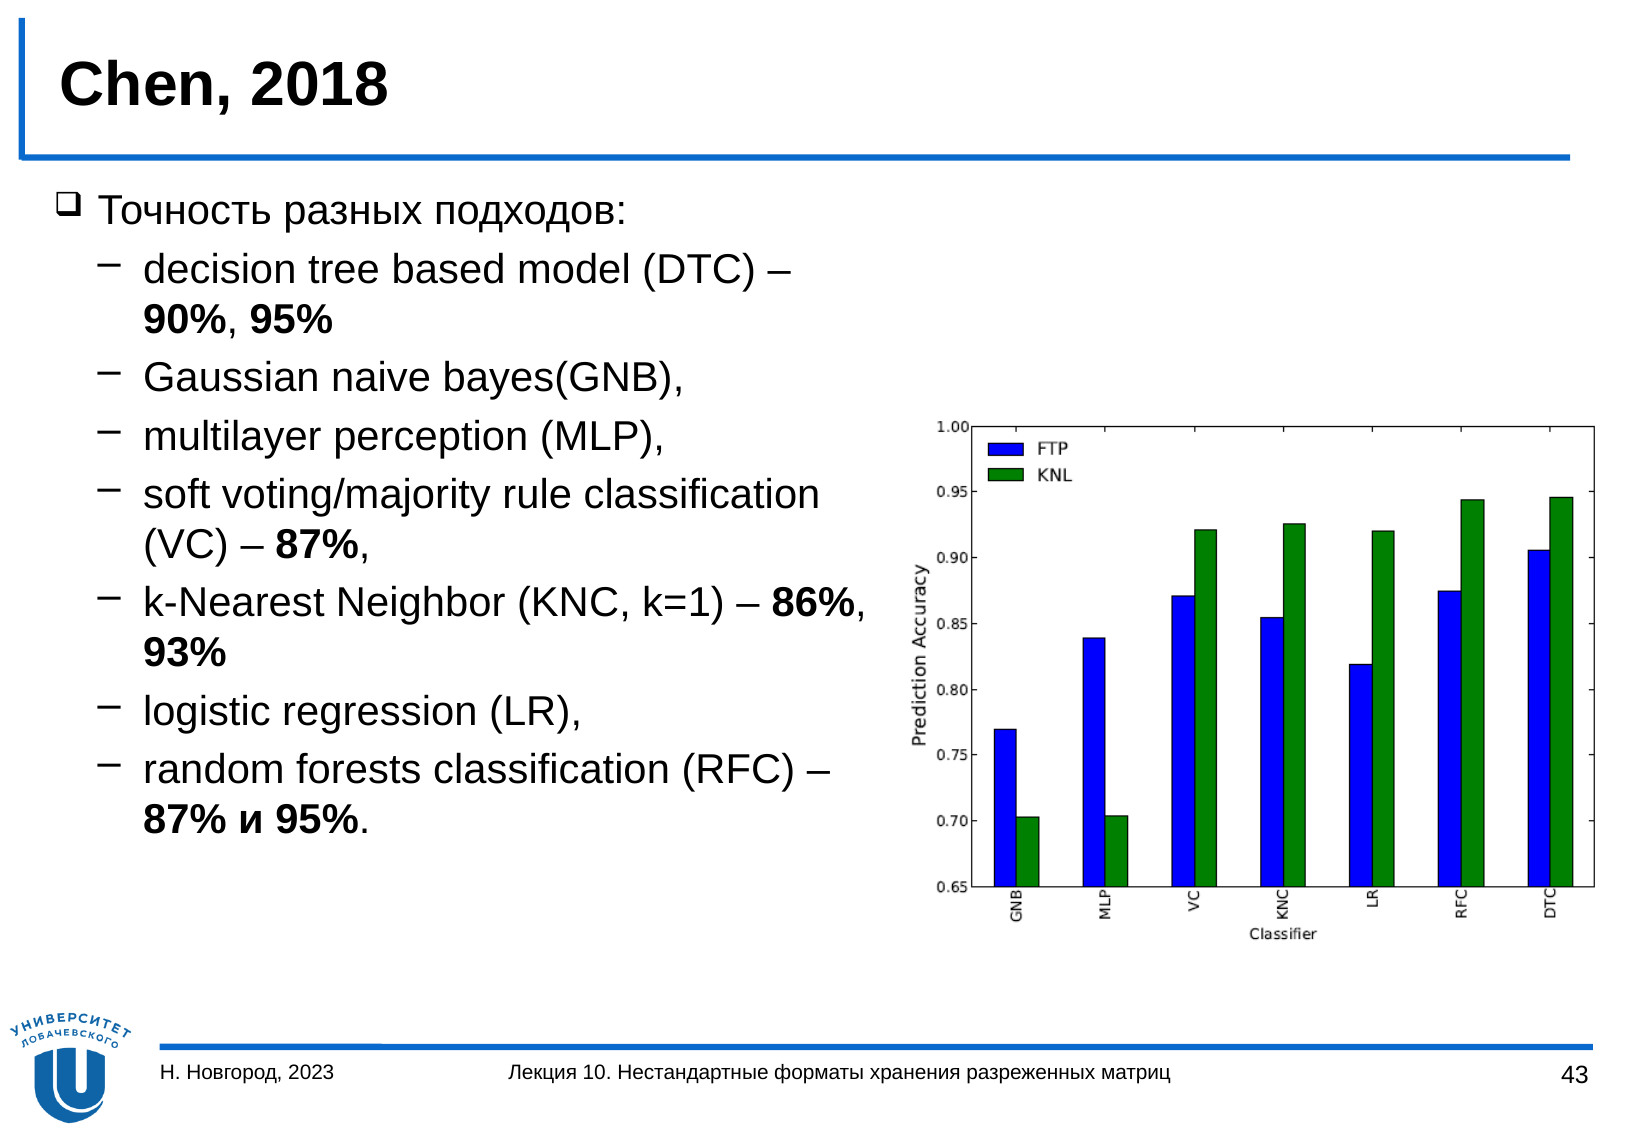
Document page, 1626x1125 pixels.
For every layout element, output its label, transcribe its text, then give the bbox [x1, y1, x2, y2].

picture [7, 1011, 133, 1125]
slide_number Н. Новгород, 2023 [144, 1051, 482, 1125]
picture [899, 402, 1625, 950]
list Точность разных подходов: decision tree based model (DTC) – 90%, 95% Gaussian naive bayes(GNB), multilayer perception (MLP), soft voting/majority rule classification (VC) – 87%, k-Nearest Neighbor (KNC, k=1) – 86%, 93% logistic regression (LR), random forests classification (RFC) – 87% и 95%. [38, 175, 900, 1032]
footer Лекция 10. Нестандартные форматы хранения разреженных матриц [493, 1051, 1439, 1125]
slide_number 43 [1450, 1051, 1605, 1125]
title Chen, 2018 [44, 33, 1598, 127]
